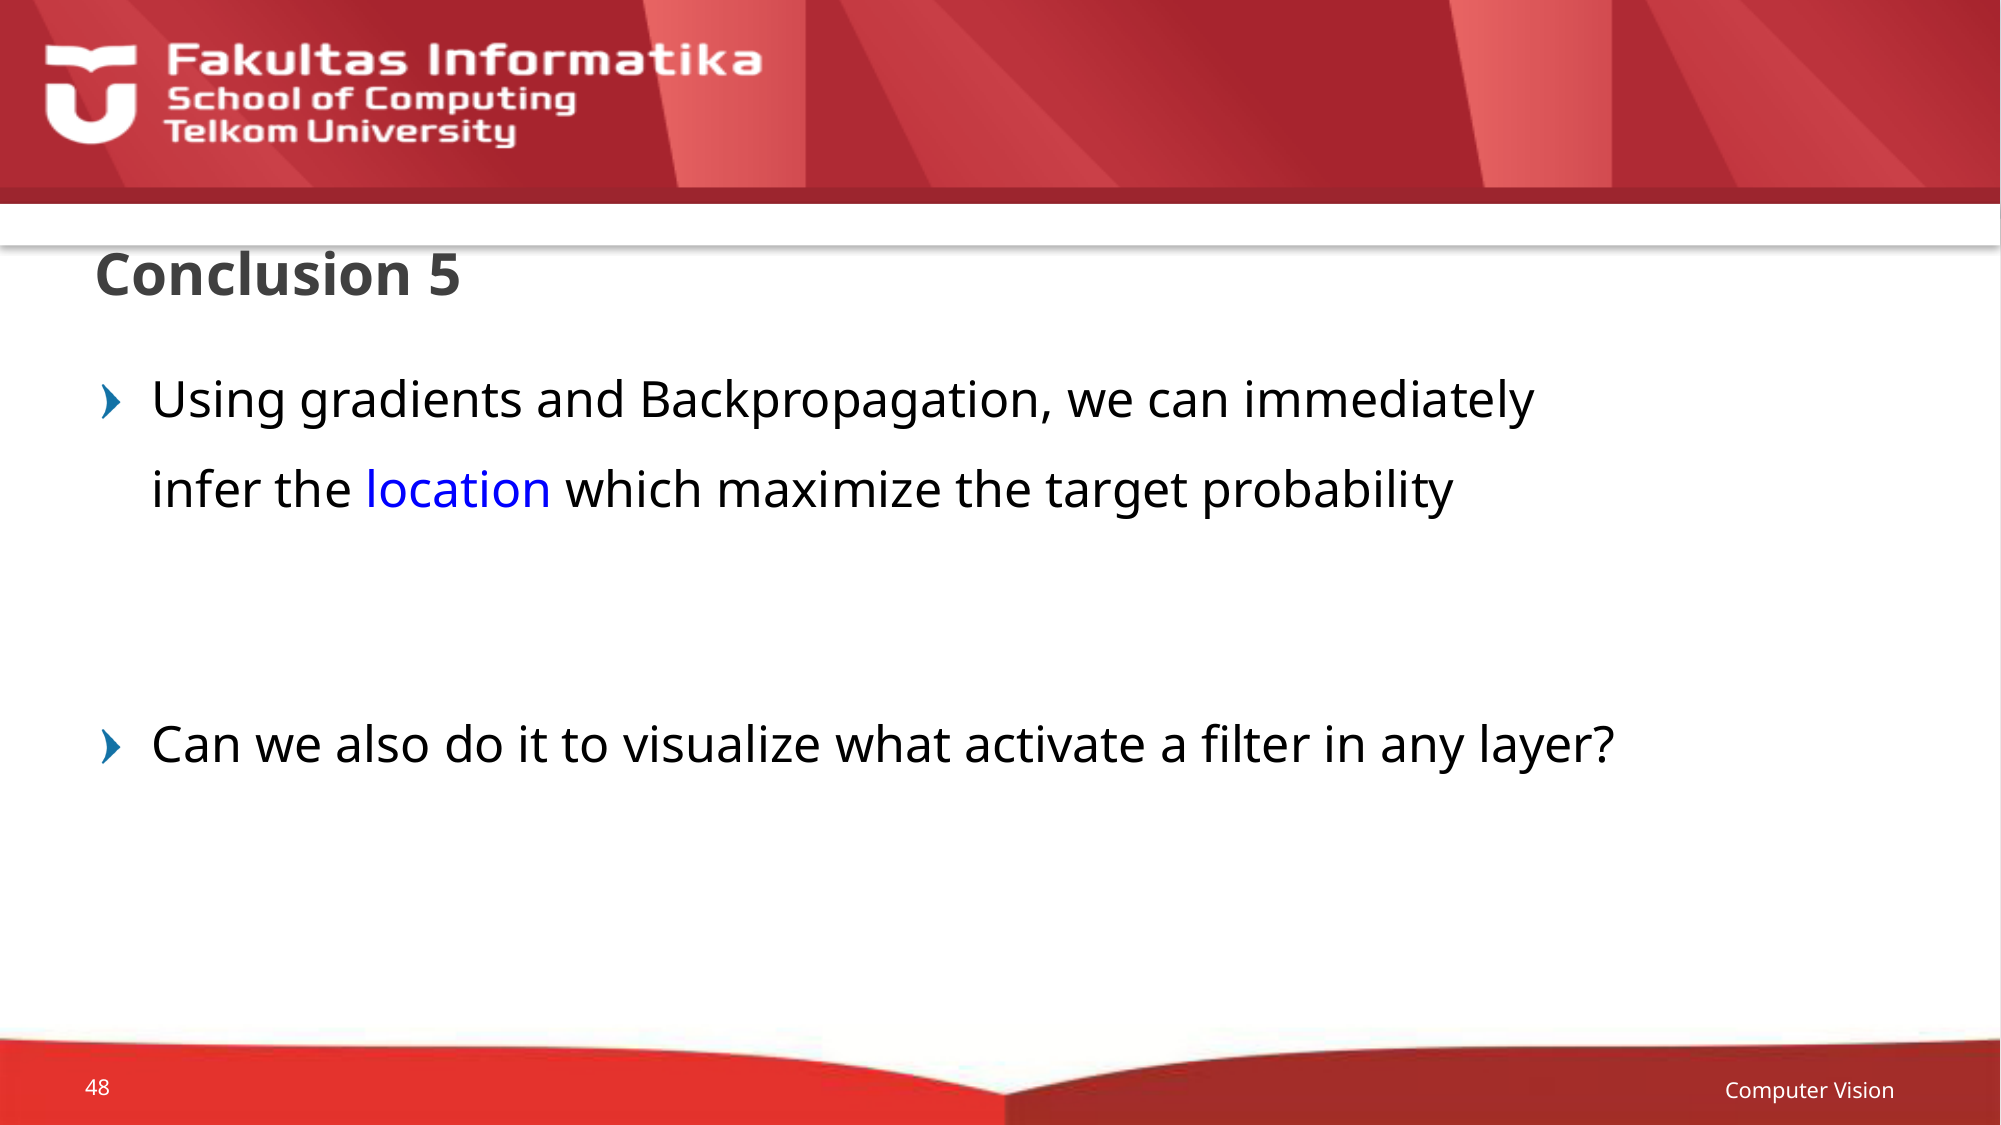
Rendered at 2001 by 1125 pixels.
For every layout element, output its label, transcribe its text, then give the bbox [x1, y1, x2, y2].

list Using gradients and Backpropagation, we can immediately infer the location which maximize the target probability Can we also do it to visualize what activate a filter in any layer? [80, 329, 1902, 990]
picture [95, 718, 124, 766]
picture [95, 373, 124, 421]
title Conclusion 5 [79, 219, 1901, 325]
slide_number 48 [85, 1058, 164, 1119]
picture [0, 0, 2001, 1125]
list Computer Vision [1185, 1058, 1911, 1119]
